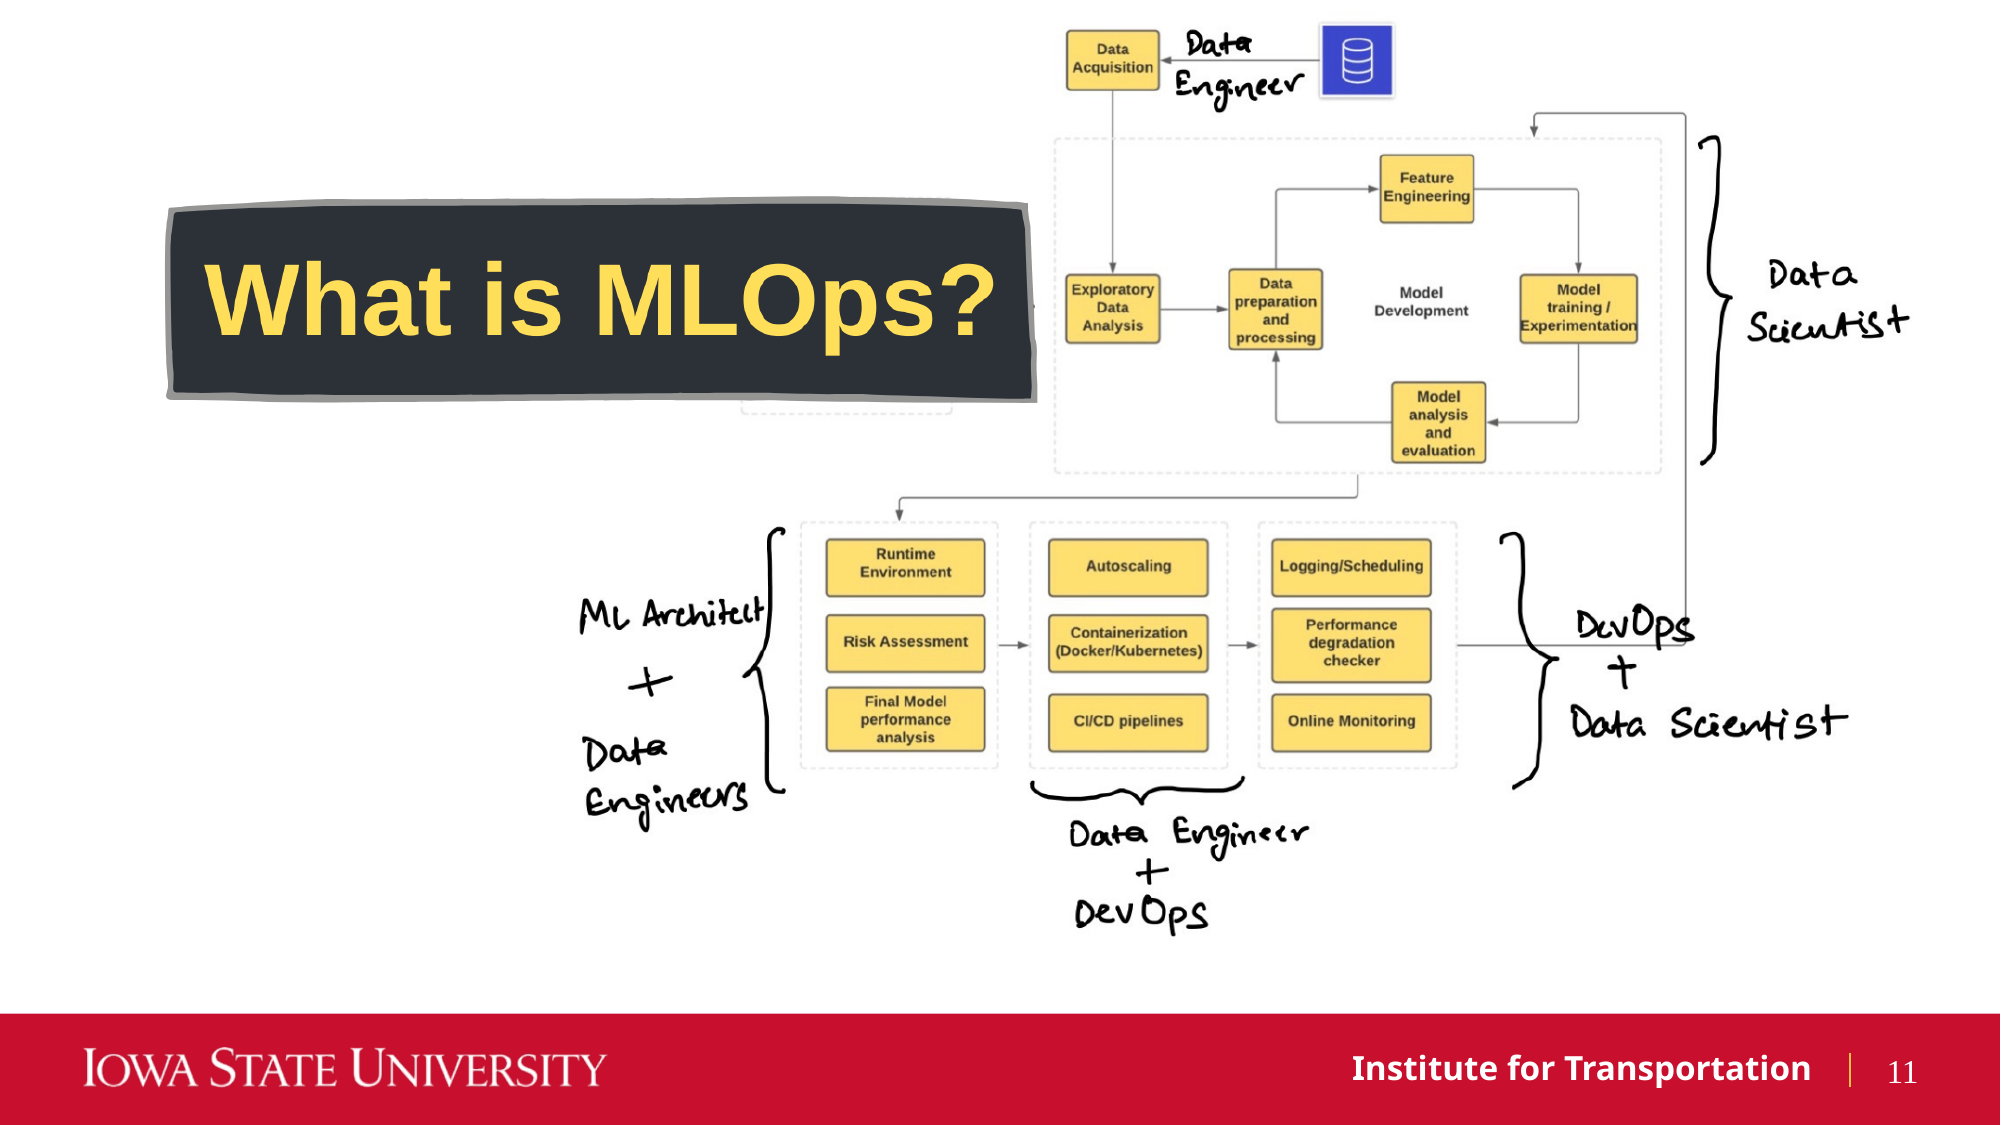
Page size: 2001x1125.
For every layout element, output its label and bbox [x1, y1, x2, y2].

picture [131, 0, 1913, 1002]
picture [83, 1047, 608, 1091]
